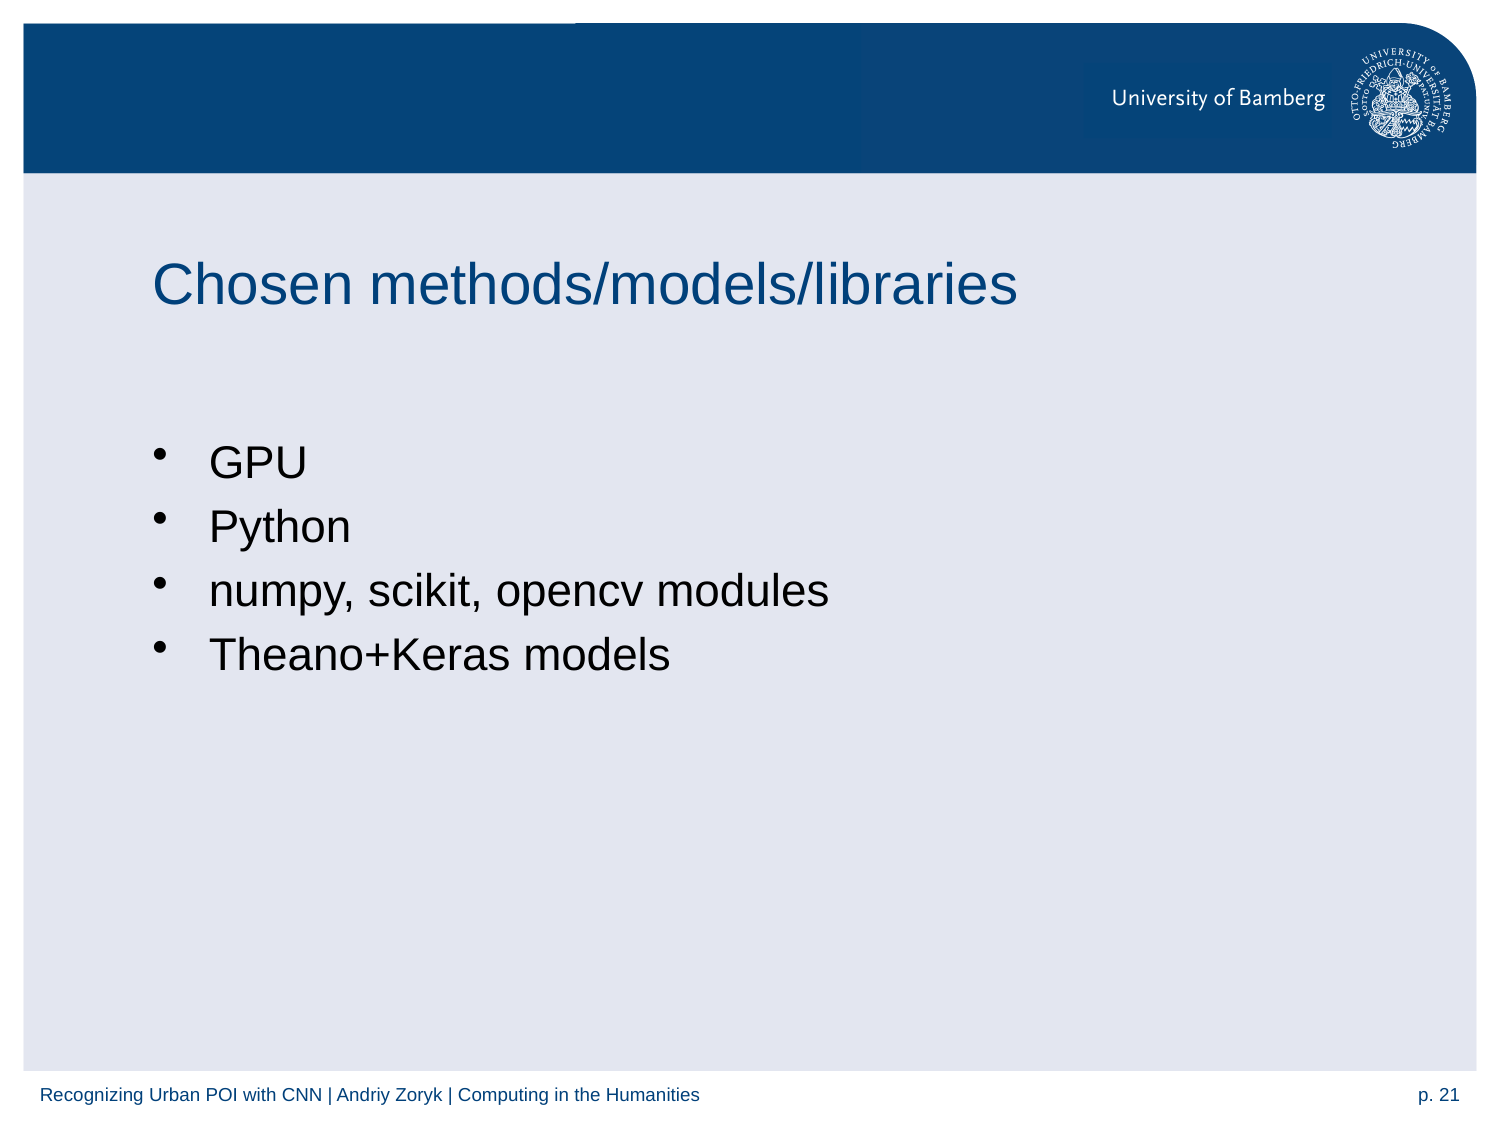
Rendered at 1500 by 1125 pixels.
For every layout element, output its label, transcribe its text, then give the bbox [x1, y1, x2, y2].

picture [0, 0, 1500, 1125]
list GPU Python numpy, scikit, opencv modules Theano+Keras models [137, 425, 1363, 1008]
title Chosen methods/models/libraries [137, 187, 1363, 375]
